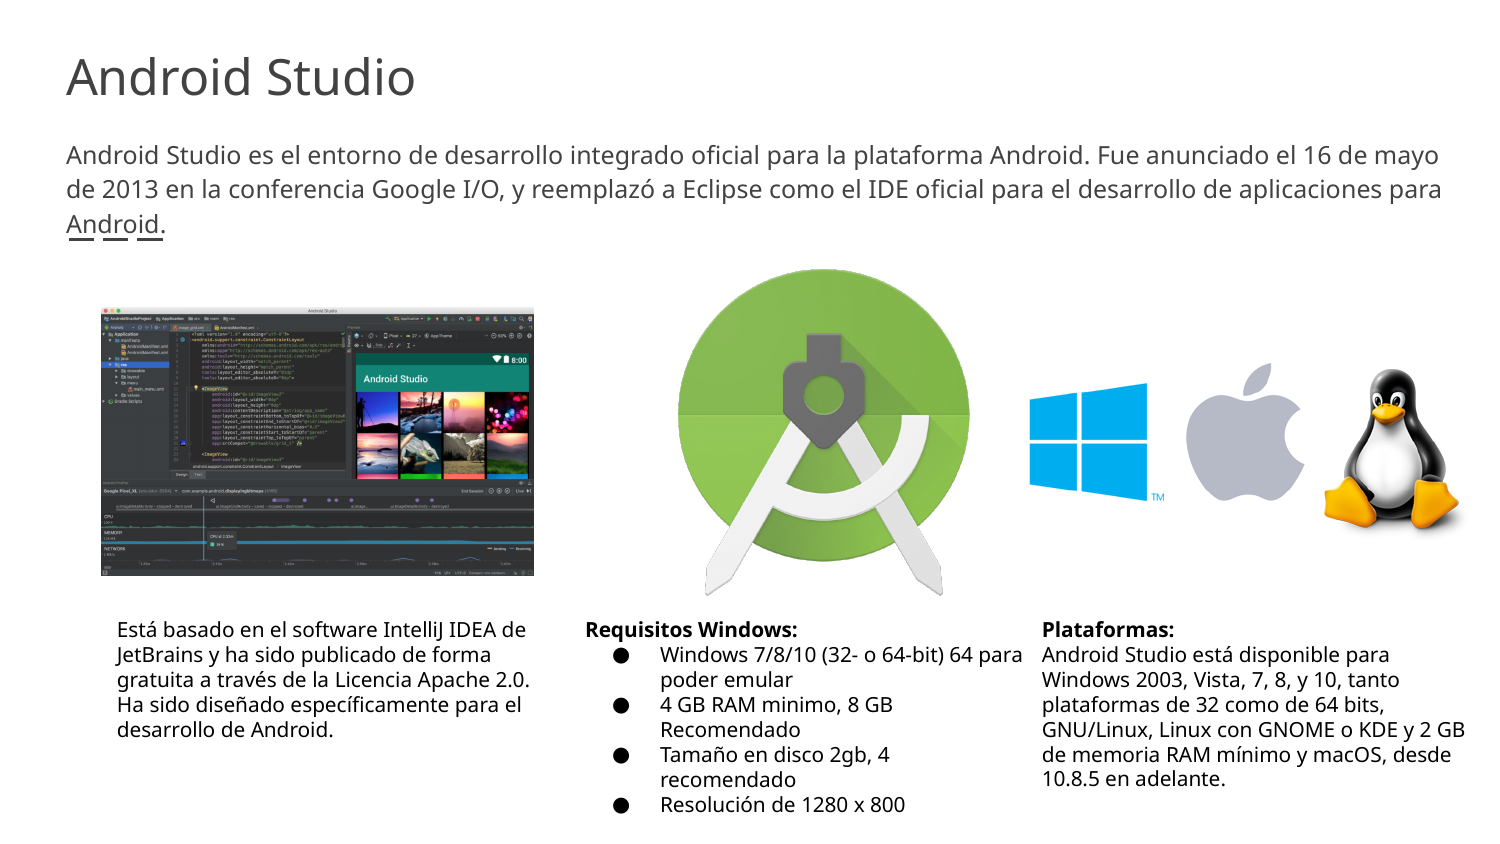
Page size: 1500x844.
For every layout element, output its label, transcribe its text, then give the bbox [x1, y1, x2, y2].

text_box Está basado en el software IntelliJ IDEA de JetBrains y ha sido publicado de forma gratuita a través de la Licencia Apache 2.0. Ha sido diseñado específicamente para el desarrollo de Android. [101, 601, 563, 807]
text_box Requisitos Windows: Windows 7/8/10 (32- o 64-bit) 64 para poder emular 4 GB RAM minimo, 8 GB Recomendado Tamaño en disco 2gb, 4 recomendado Resolución de 1280 x 800 [570, 601, 1041, 808]
title Android Studio [51, 0, 512, 120]
list Android Studio es el entorno de desarrollo integrado oficial para la plataforma Android. Fue anunciado el 16 de mayo de 2013 en la conferencia Google I/O, y reemplazó a Eclipse como el IDE oficial para el desarrollo de aplicaciones para Android. [51, 120, 1464, 271]
text_box Plataformas: Android Studio está disponible para Windows 2003, Vista, 7, 8, y 10, tanto plataformas de 32 como de 64 bits, GNU/Linux, Linux con GNOME o KDE y 2 GB de memoria RAM mínimo y macOS, desde 10.8.5 en adelante. [1026, 601, 1488, 807]
picture [101, 307, 534, 577]
picture [1017, 295, 1468, 590]
picture [654, 262, 994, 602]
